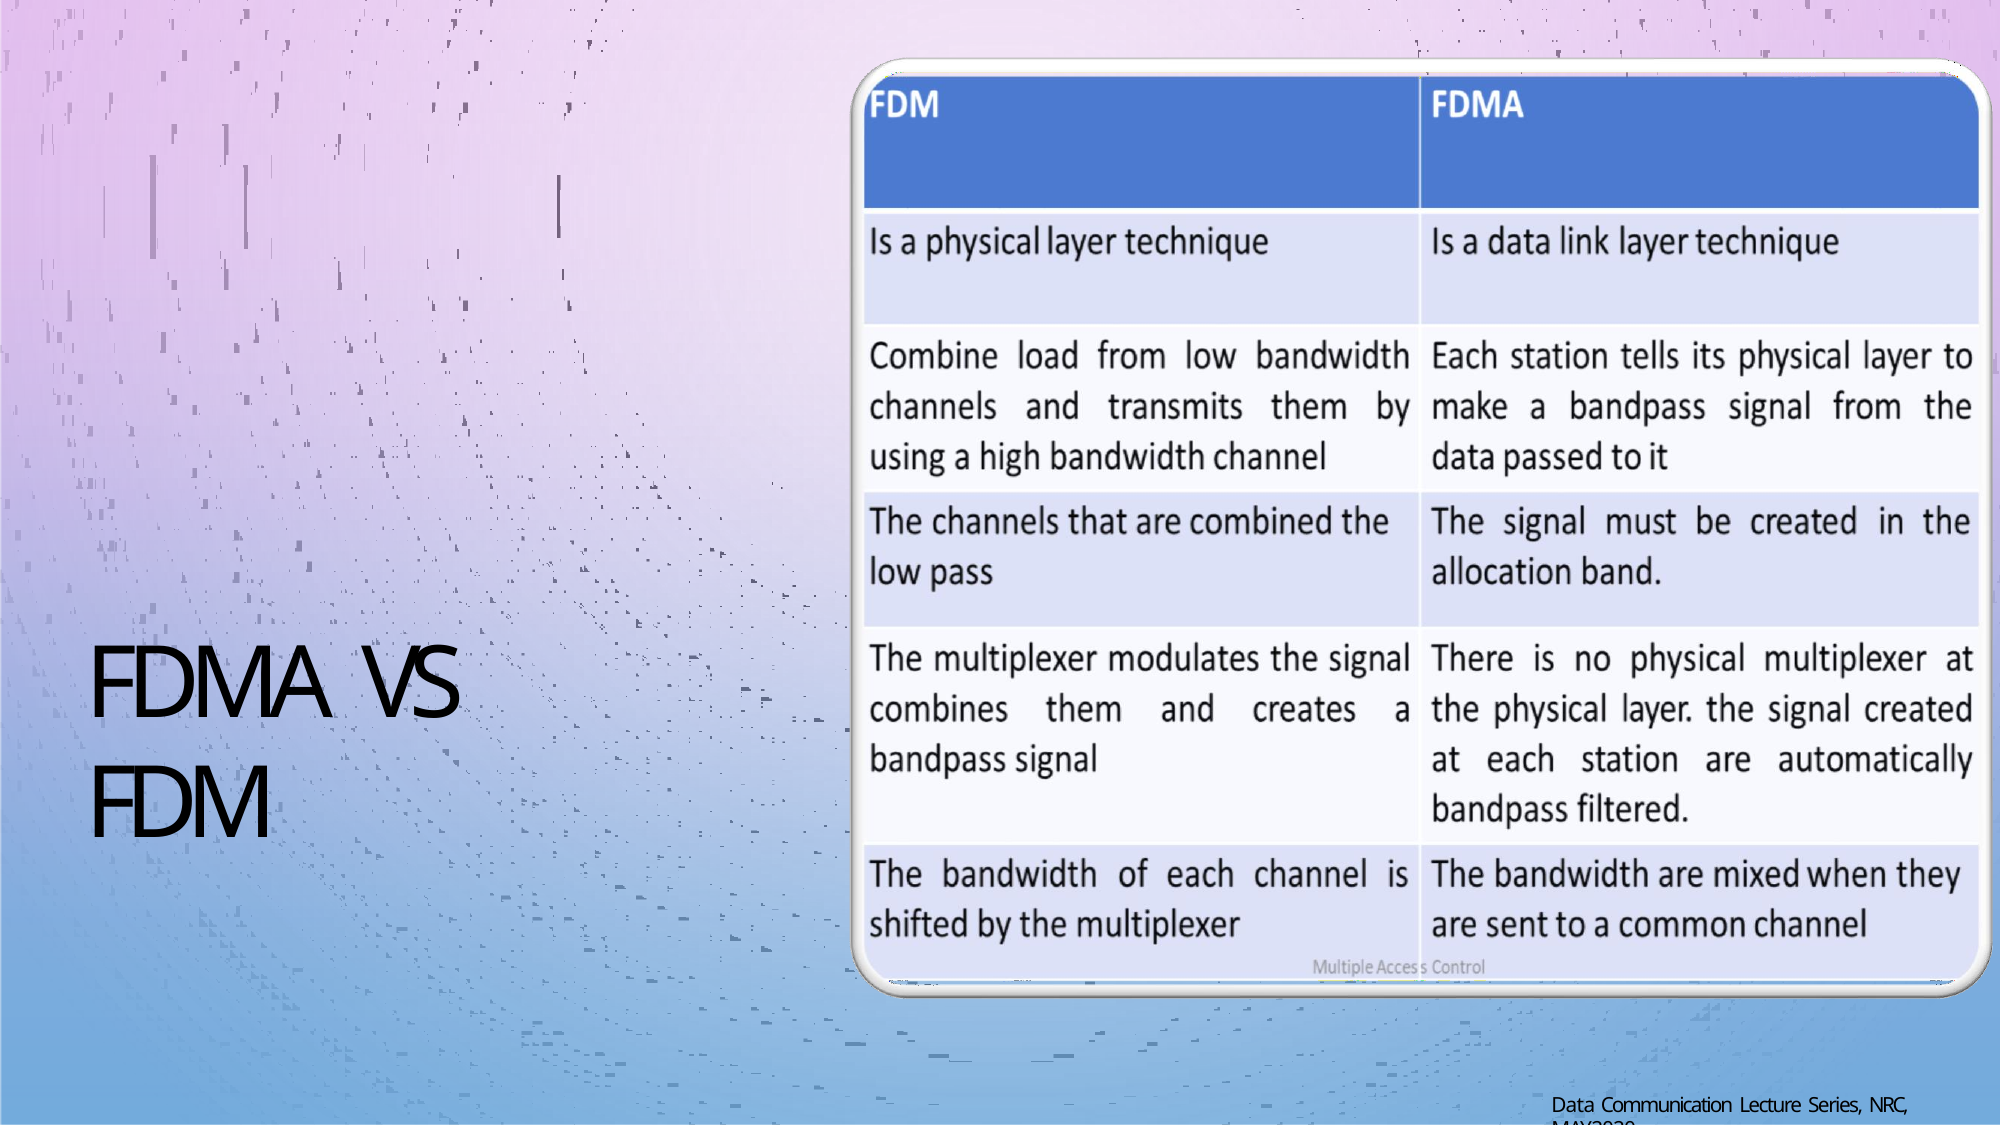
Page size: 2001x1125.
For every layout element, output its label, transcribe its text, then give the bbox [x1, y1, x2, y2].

text_box Data Communication Lecture Series, NRC, MAY2020 [1549, 1092, 1987, 1125]
text_box FDMA VS FDM [83, 615, 677, 858]
picture [0, 0, 2000, 1125]
